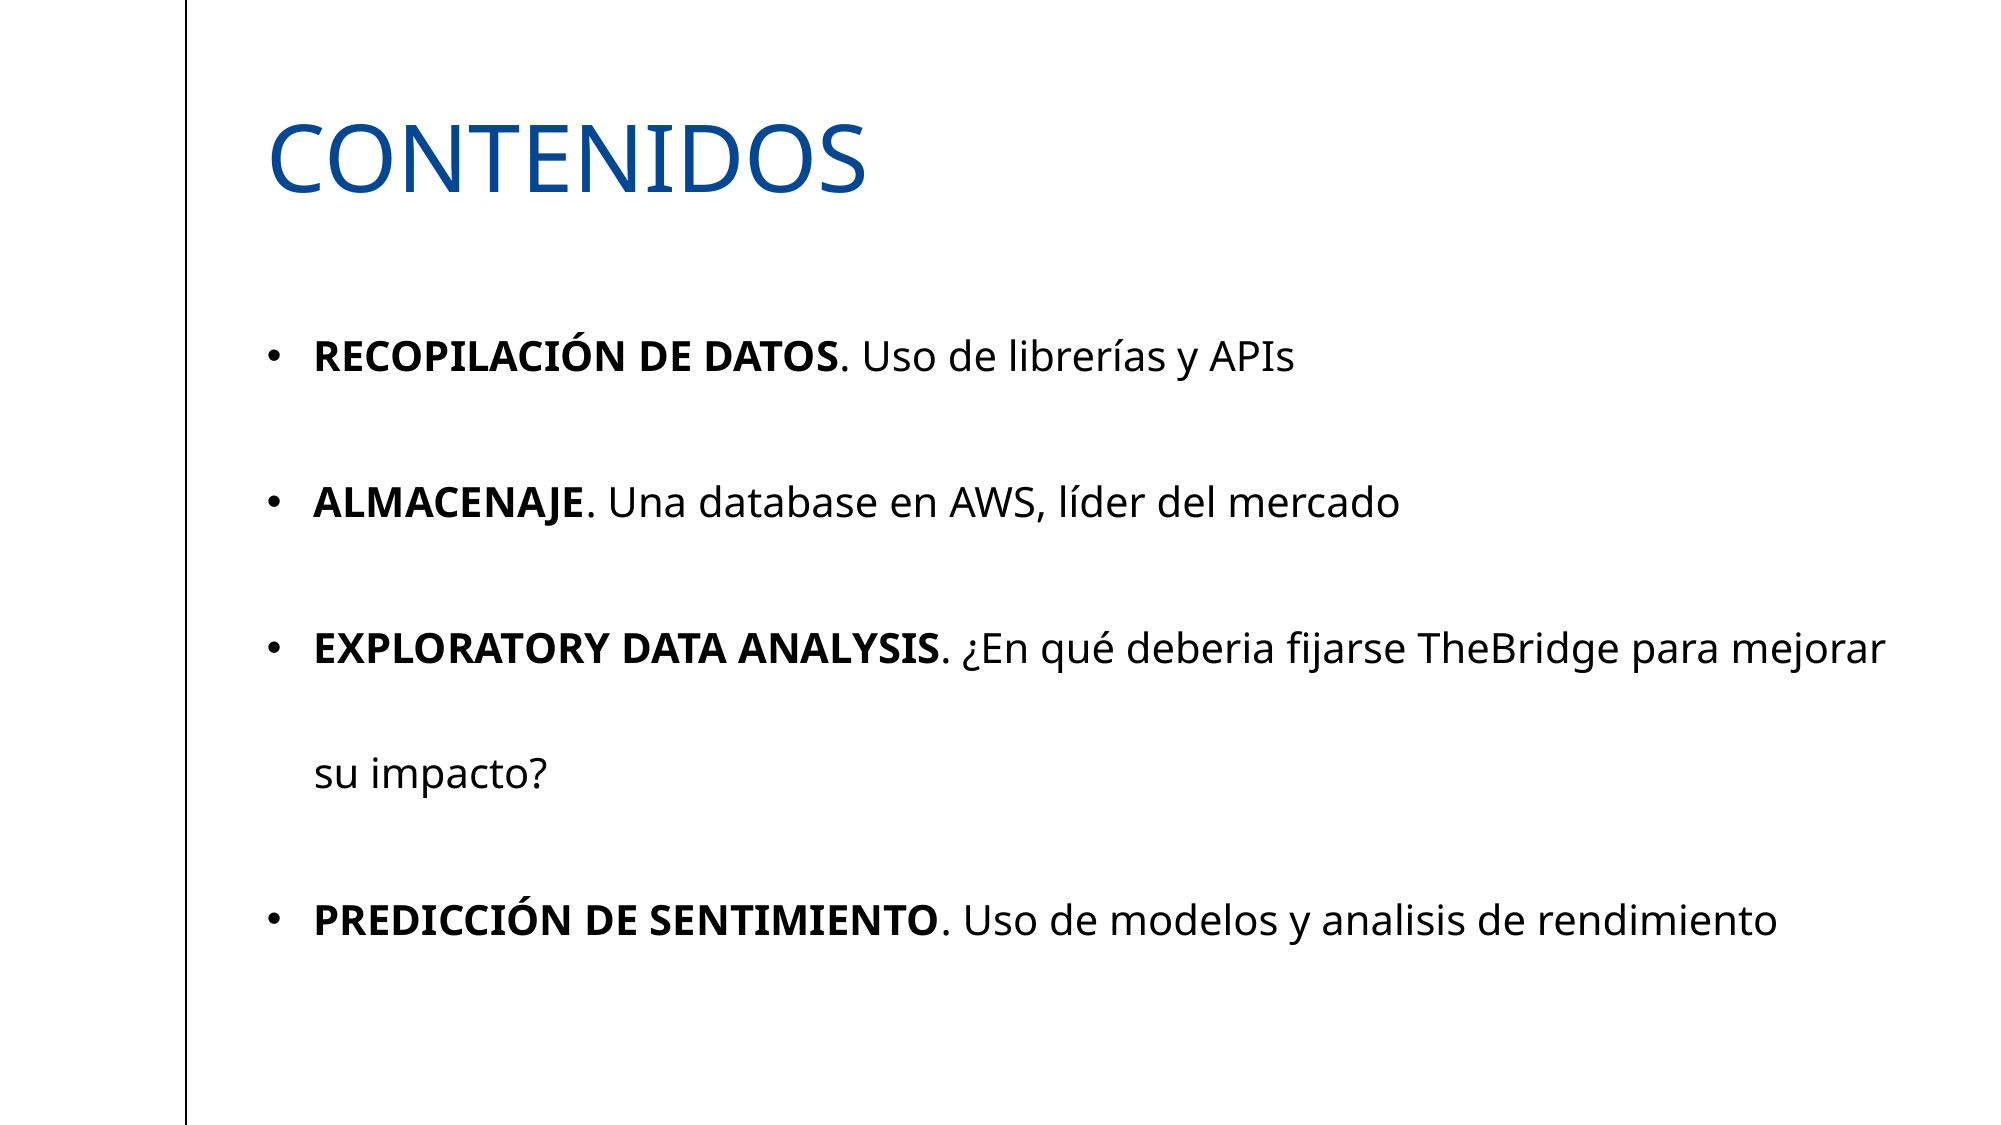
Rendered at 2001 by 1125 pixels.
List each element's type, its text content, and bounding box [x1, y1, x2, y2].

list RECOPILACIÓN DE DATOS. Uso de librerías y APIs ALMACENAJE. Una database en AWS, líder del mercado EXPLORATORY DATA ANALYSIS. ¿En qué deberia fijarse TheBridge para mejorar su impacto? PREDICCIÓN DE SENTIMIENTO. Uso de modelos y analisis de rendimiento [266, 247, 1930, 1043]
title CONTENIDOS [266, 55, 1930, 221]
